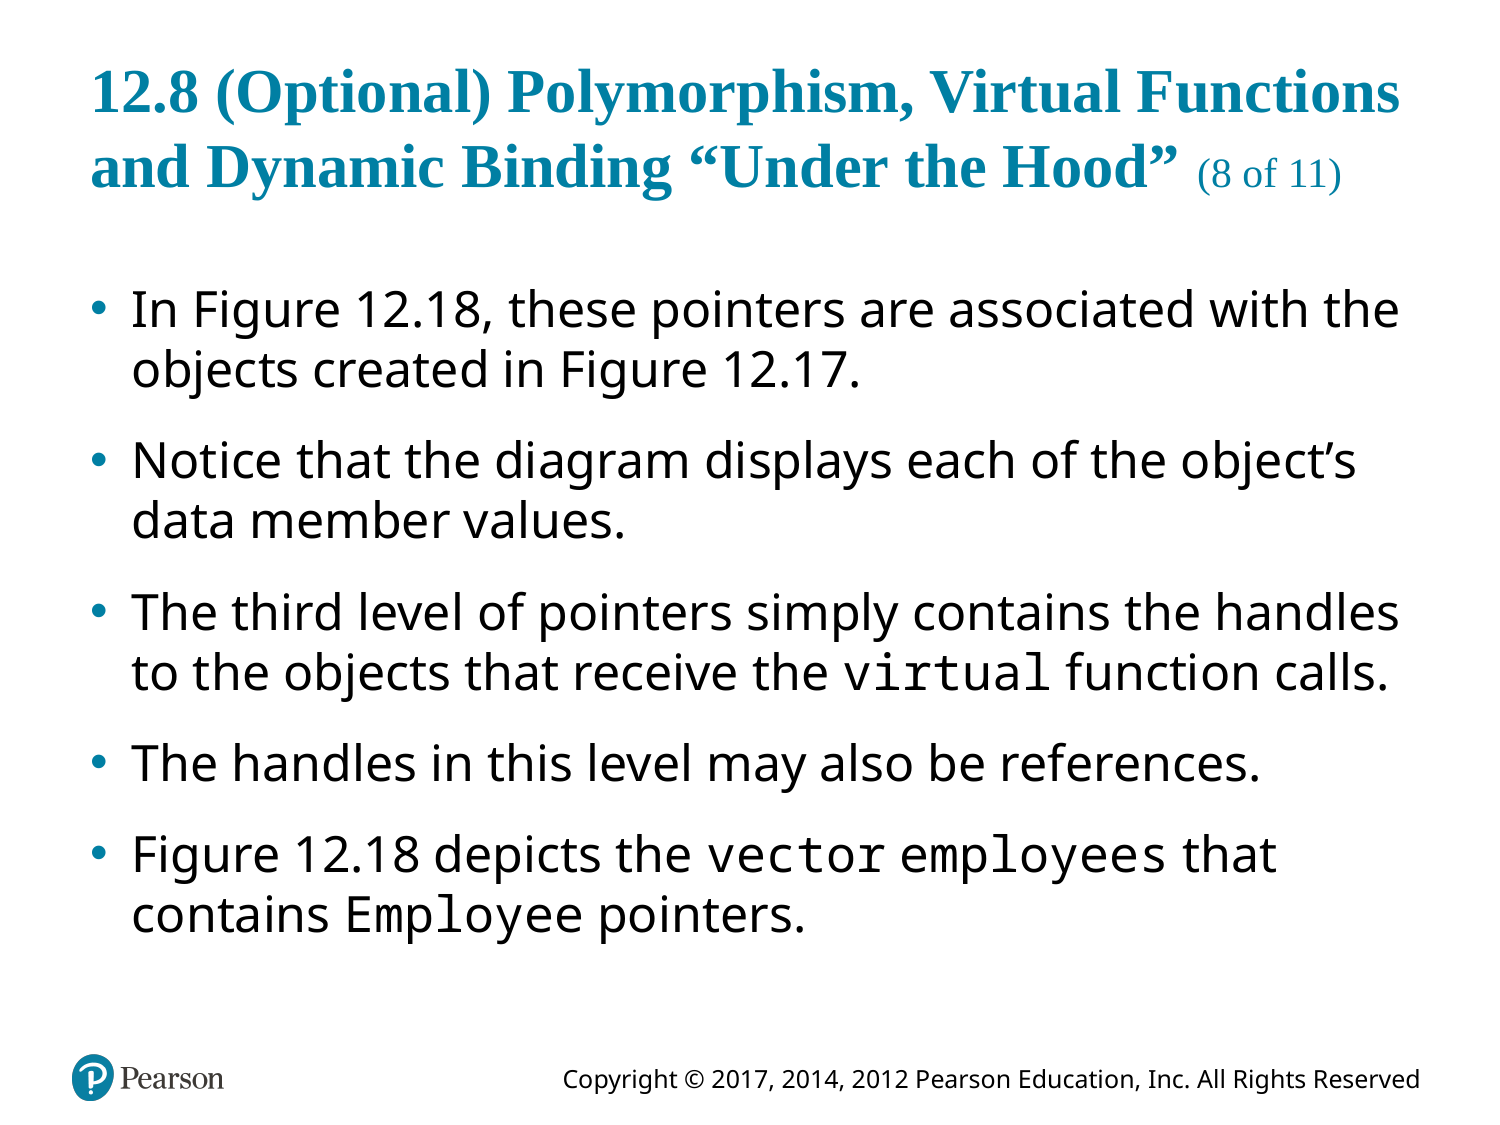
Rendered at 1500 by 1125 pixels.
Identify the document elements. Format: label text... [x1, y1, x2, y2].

picture [98, 1054, 224, 1101]
picture [80, 1063, 106, 1088]
picture [72, 1087, 83, 1101]
picture [72, 1054, 88, 1070]
title 12.8 (Optional) Polymorphism, Virtual Functions and Dynamic Binding “Under the Hood” (8 of 11) [75, 35, 1425, 254]
list In Figure 12.18, these pointers are associated with the objects created in Figure 12.17. Notice that the diagram displays each of the object’s data member values. The third level of pointers simply contains the handles to the objects that receive the virtual function calls. The handles in this level may also be references. Figure 12.18 depicts the vector employees that contains Employee pointers. [75, 262, 1425, 958]
